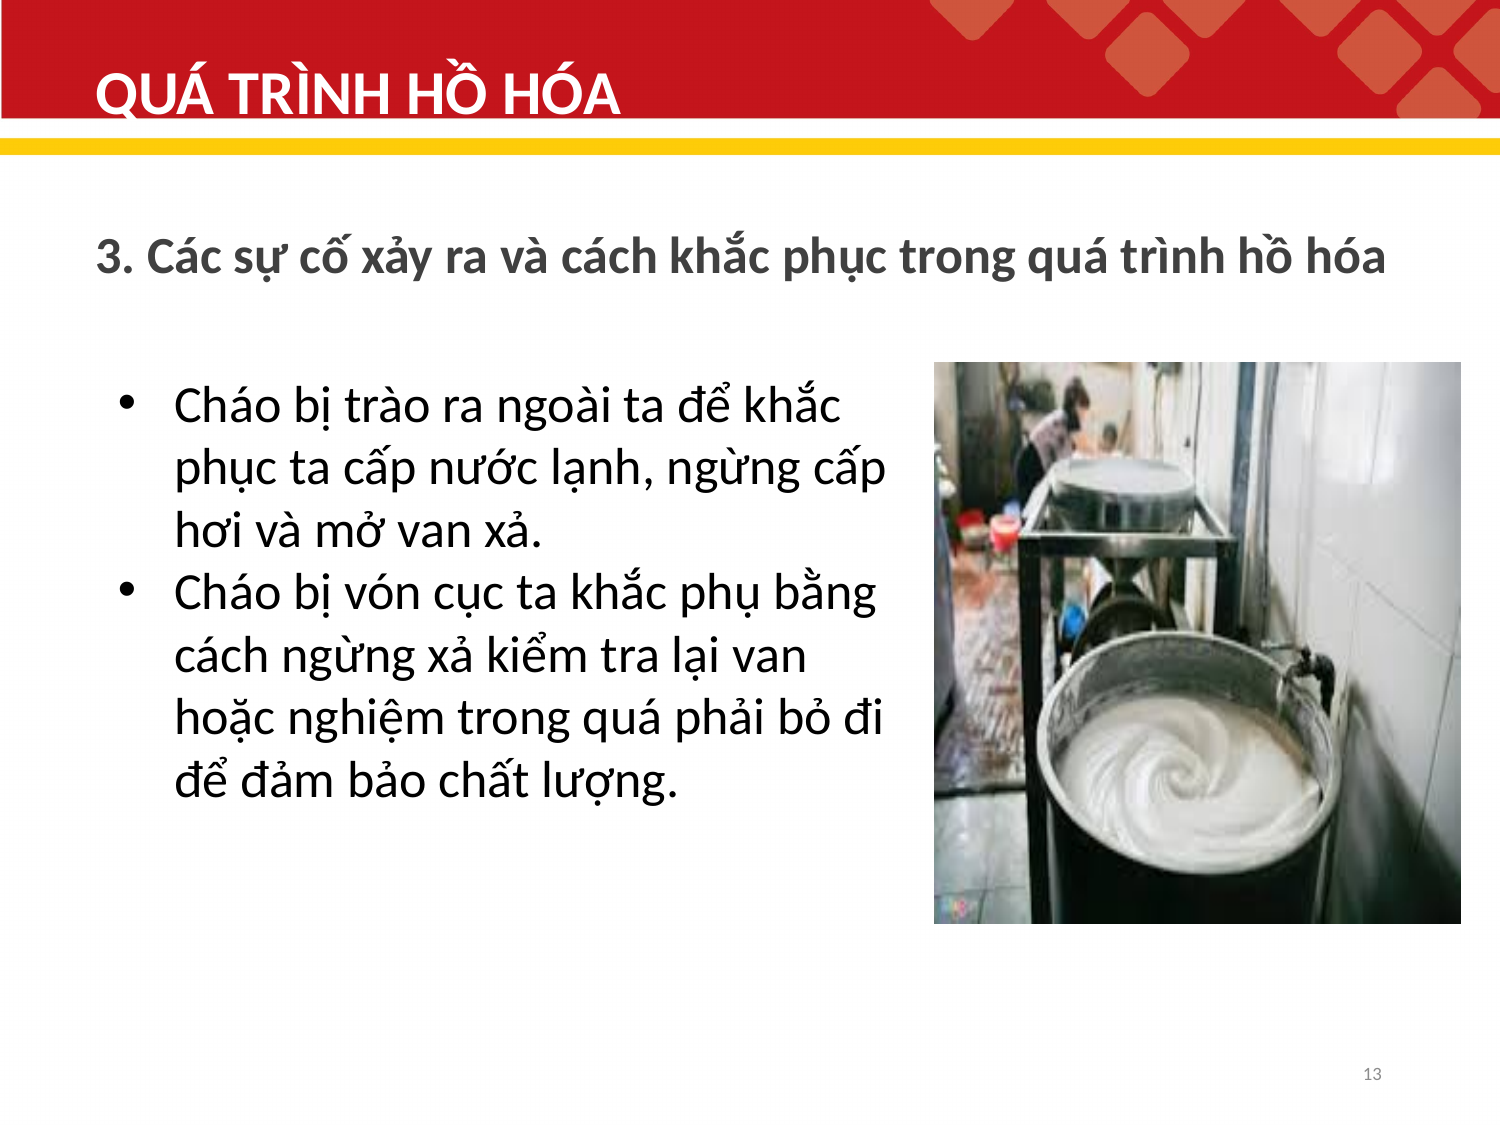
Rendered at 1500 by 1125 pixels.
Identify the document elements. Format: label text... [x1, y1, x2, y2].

picture [0, 0, 1500, 1125]
text_box Cháo bị trào ra ngoài ta để khắc phục ta cấp nước lạnh, ngừng cấp hơi và mở van xả. Cháo bị vón cục ta khắc phụ bằng cách ngừng xả kiểm tra lại van hoặc nghiệm trong quá phải bỏ đi để đảm bảo chất lượng. [103, 362, 912, 815]
title QUÁ TRÌNH HỒ HÓA [80, 0, 1397, 204]
slide_number 13 [1059, 1042, 1397, 1103]
list 3. Các sự cố xảy ra và cách khắc phục trong quá trình hồ hóa [80, 220, 1439, 1025]
